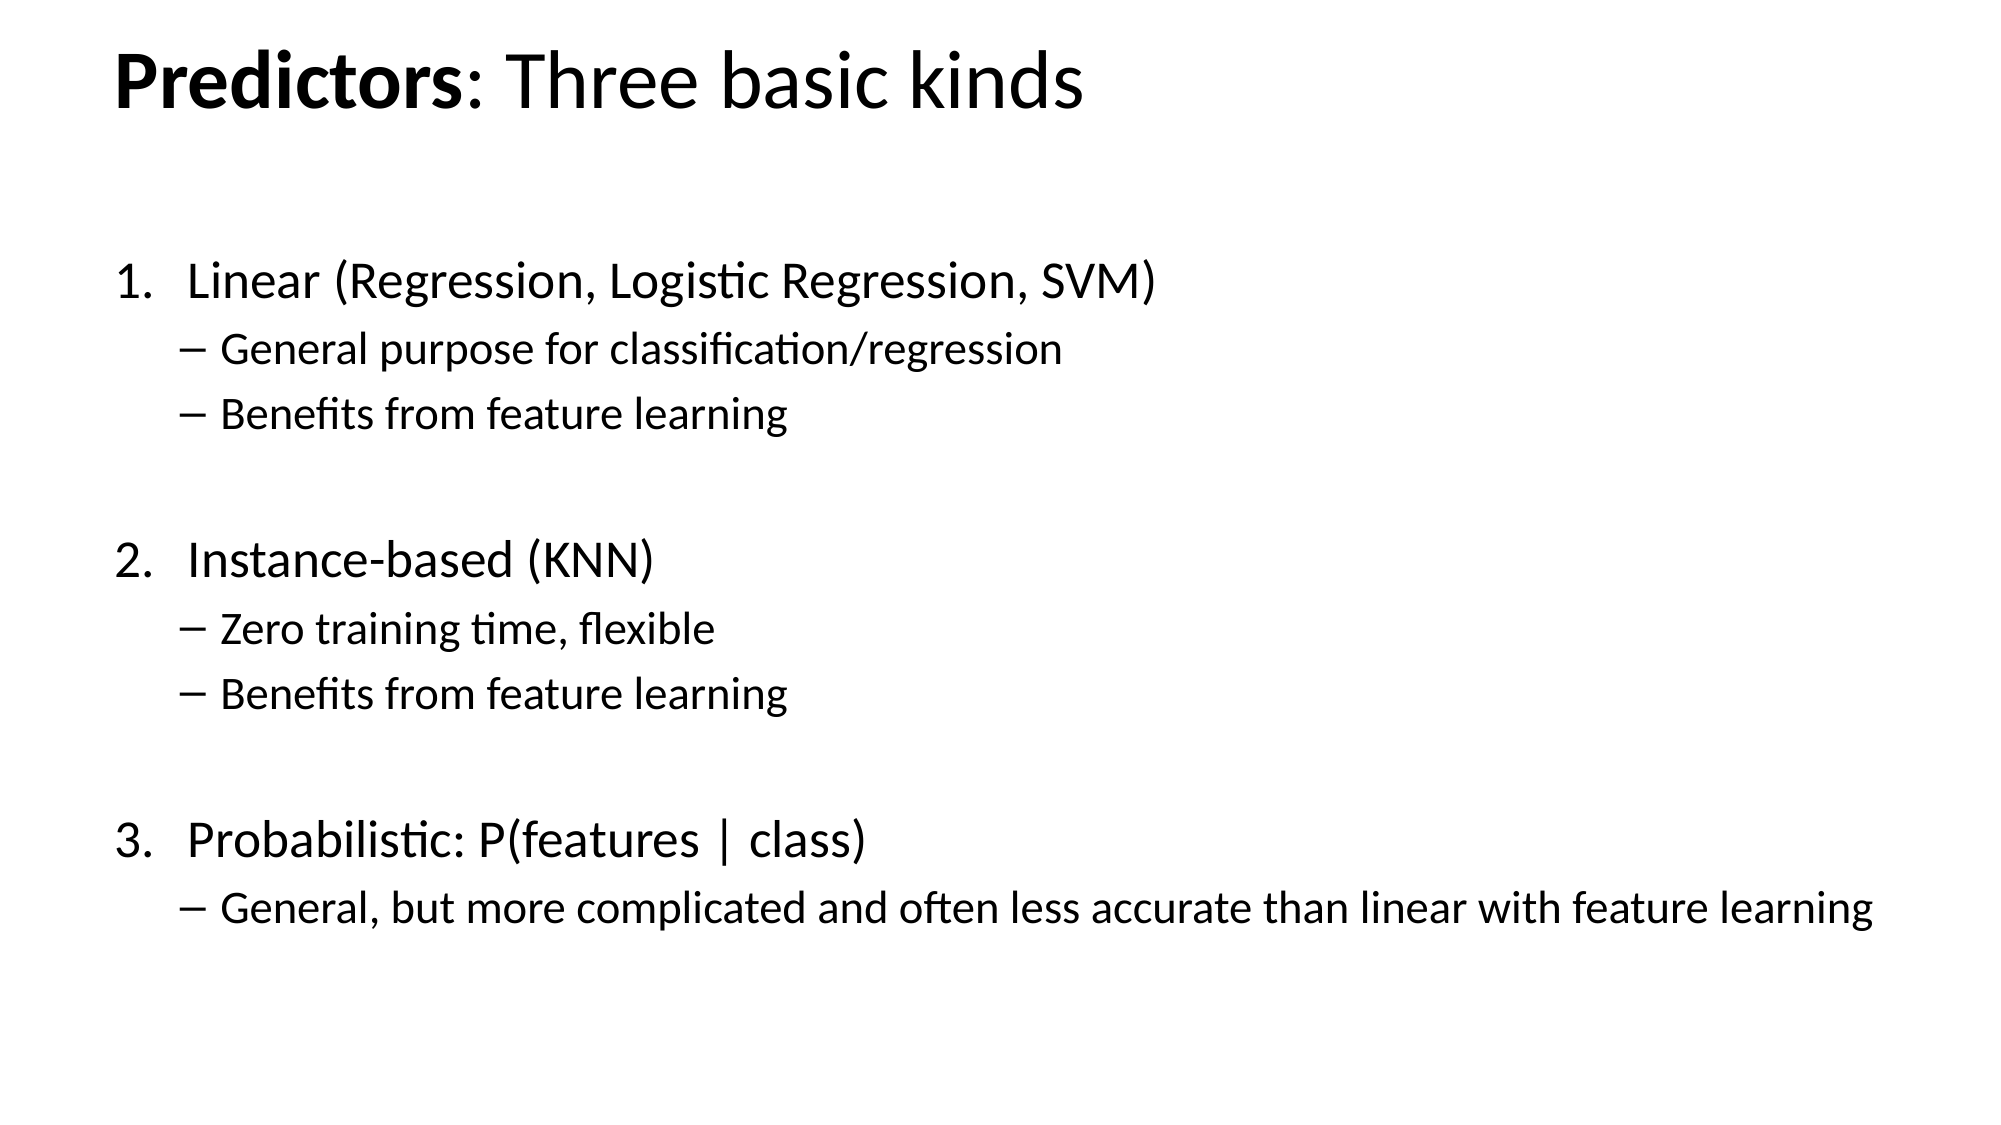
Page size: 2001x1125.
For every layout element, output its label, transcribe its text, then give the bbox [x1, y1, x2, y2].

title Predictors: Three basic kinds [99, 0, 1900, 150]
list Linear (Regression, Logistic Regression, SVM) General purpose for classification/regression Benefits from feature learning Instance-based (KNN) Zero training time, flexible Benefits from feature learning Probabilistic: P(features | class) General, but more complicated and often less accurate than linear with feature learning [99, 162, 1900, 1005]
